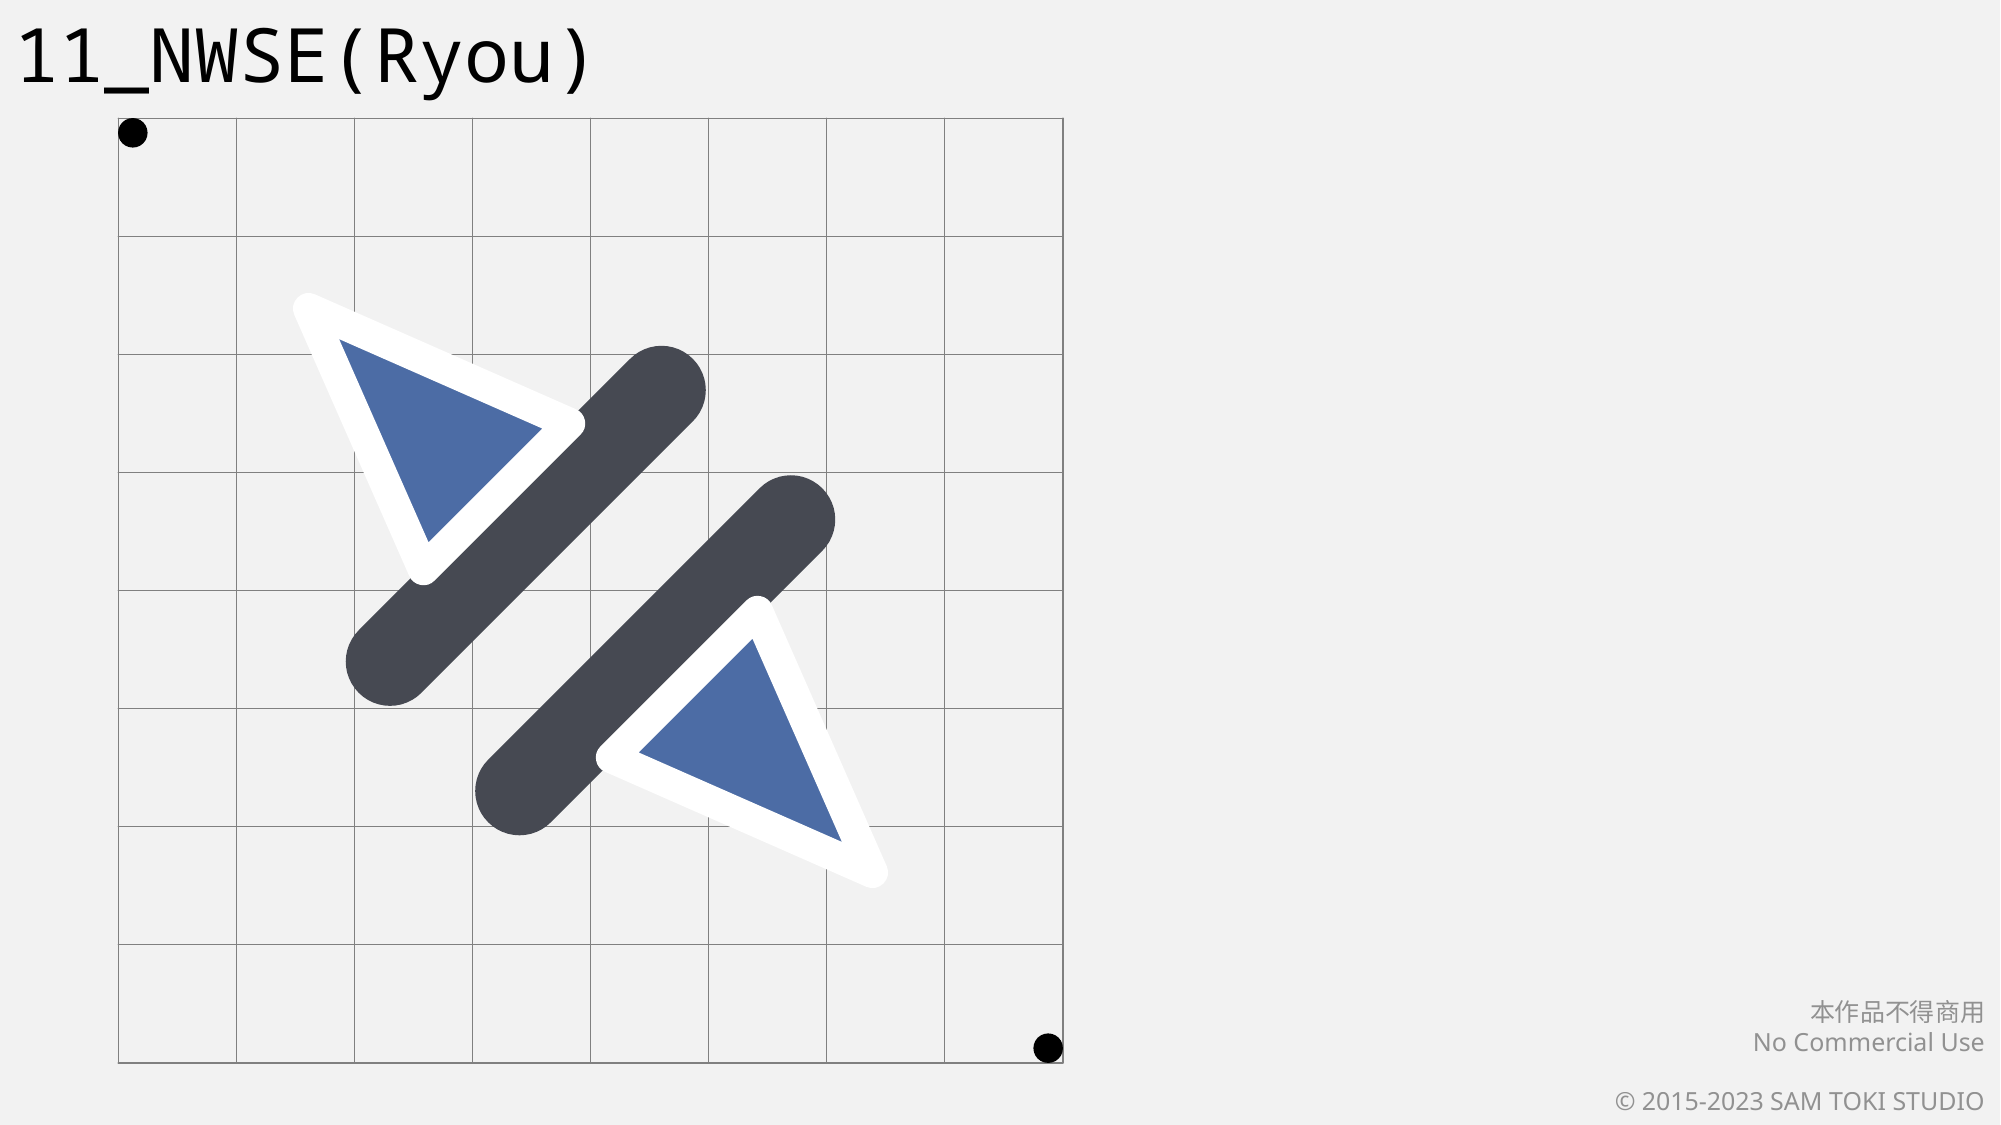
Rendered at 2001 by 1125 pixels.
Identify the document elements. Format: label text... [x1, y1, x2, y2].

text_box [118, 118, 1063, 1063]
text_box 11_NWSE(Ryou) [0, 0, 1772, 105]
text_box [354, 191, 827, 990]
